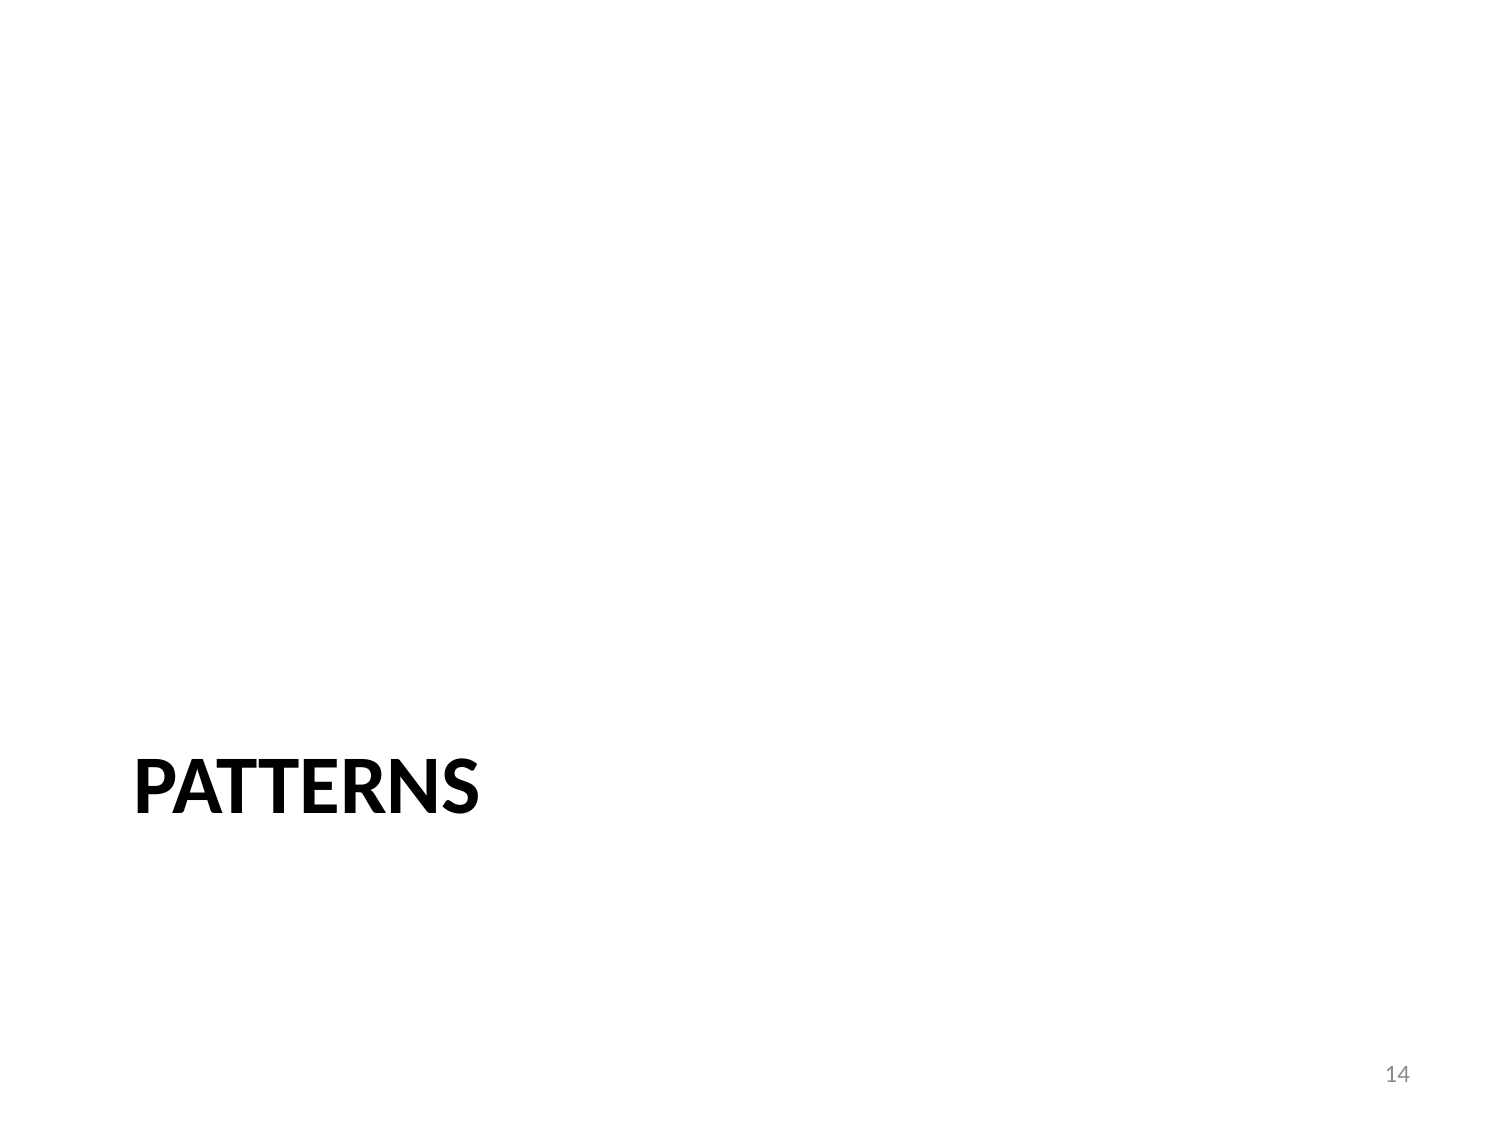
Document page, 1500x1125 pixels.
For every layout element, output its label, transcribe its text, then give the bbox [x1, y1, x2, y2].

title PATTERNS [118, 722, 1394, 947]
slide_number 14 [1074, 1042, 1425, 1103]
